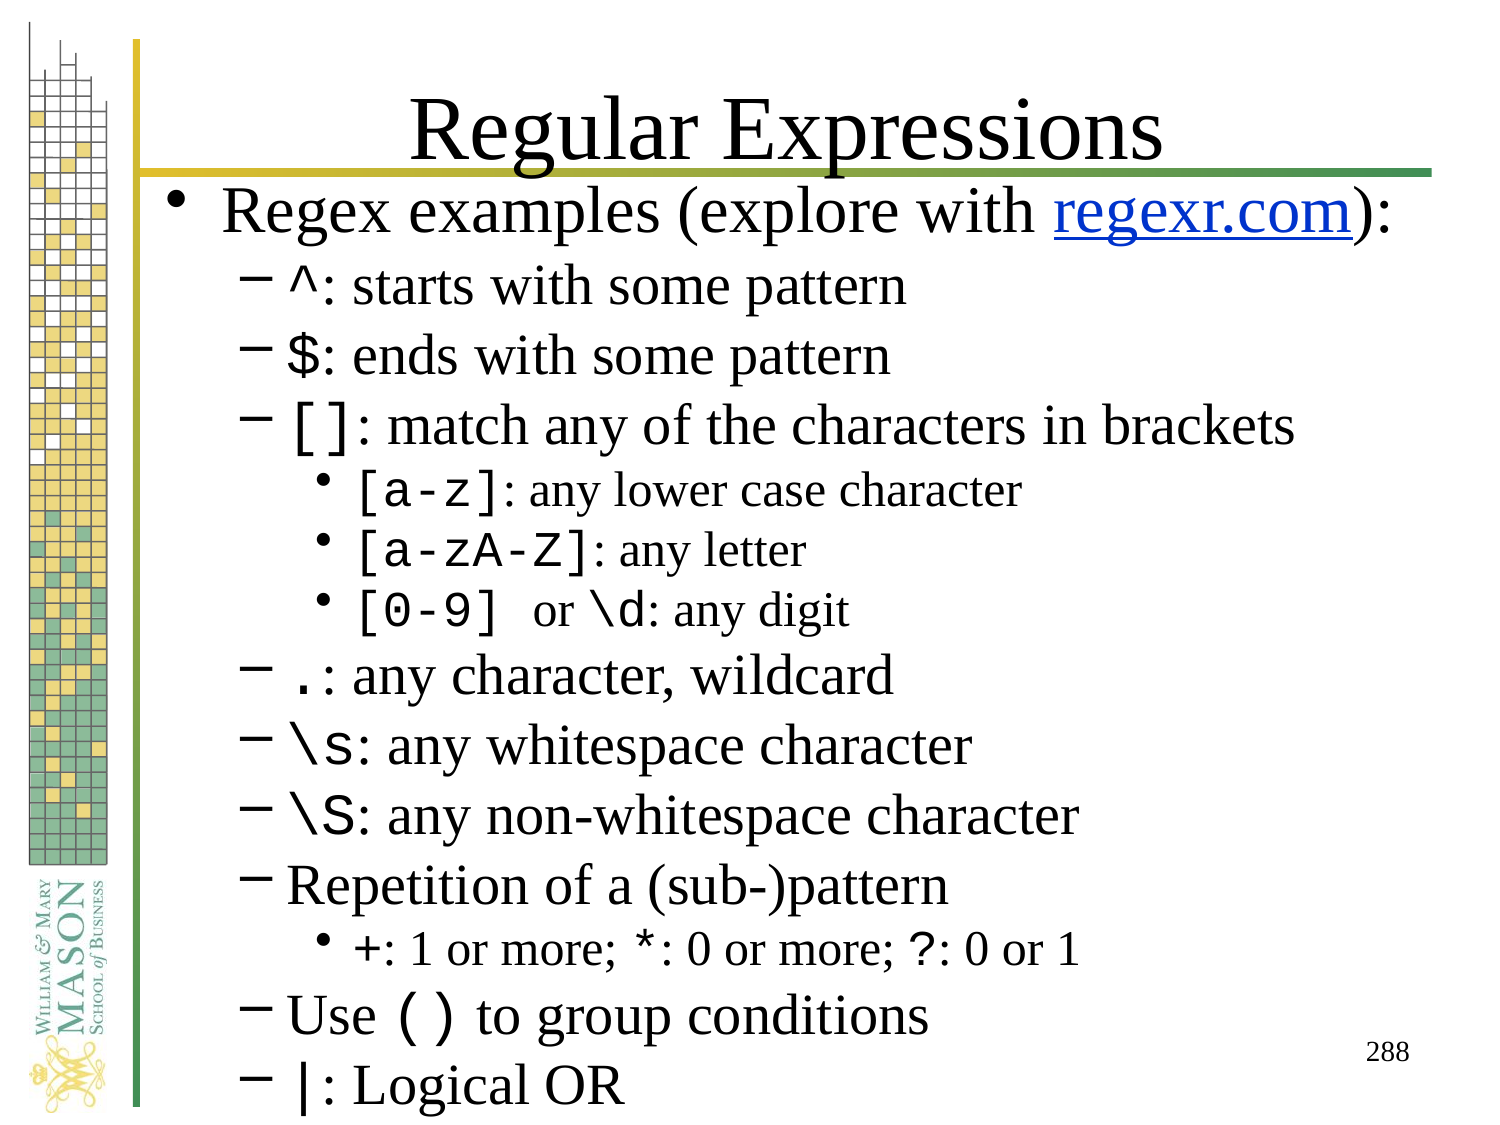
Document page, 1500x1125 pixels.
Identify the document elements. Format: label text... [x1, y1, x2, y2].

title Regular Expressions [150, 45, 1425, 158]
slide_number 69 [29, 879, 107, 1113]
slide_number 288 [1048, 1024, 1426, 1103]
list Regex examples (explore with regexr.com): ^: starts with some pattern $: ends with some pattern []: match any of the characters in brackets [a-z]: any lower case character [a-zA-Z]: any letter [0-9] or \d: any digit .: any character, wildcard \s: any whitespace character \S: any non-whitespace character Repetition of a (sub-)pattern +: 1 or more; *: 0 or more; ?: 0 or 1 Use () to group conditions |: Logical OR [150, 158, 1465, 981]
